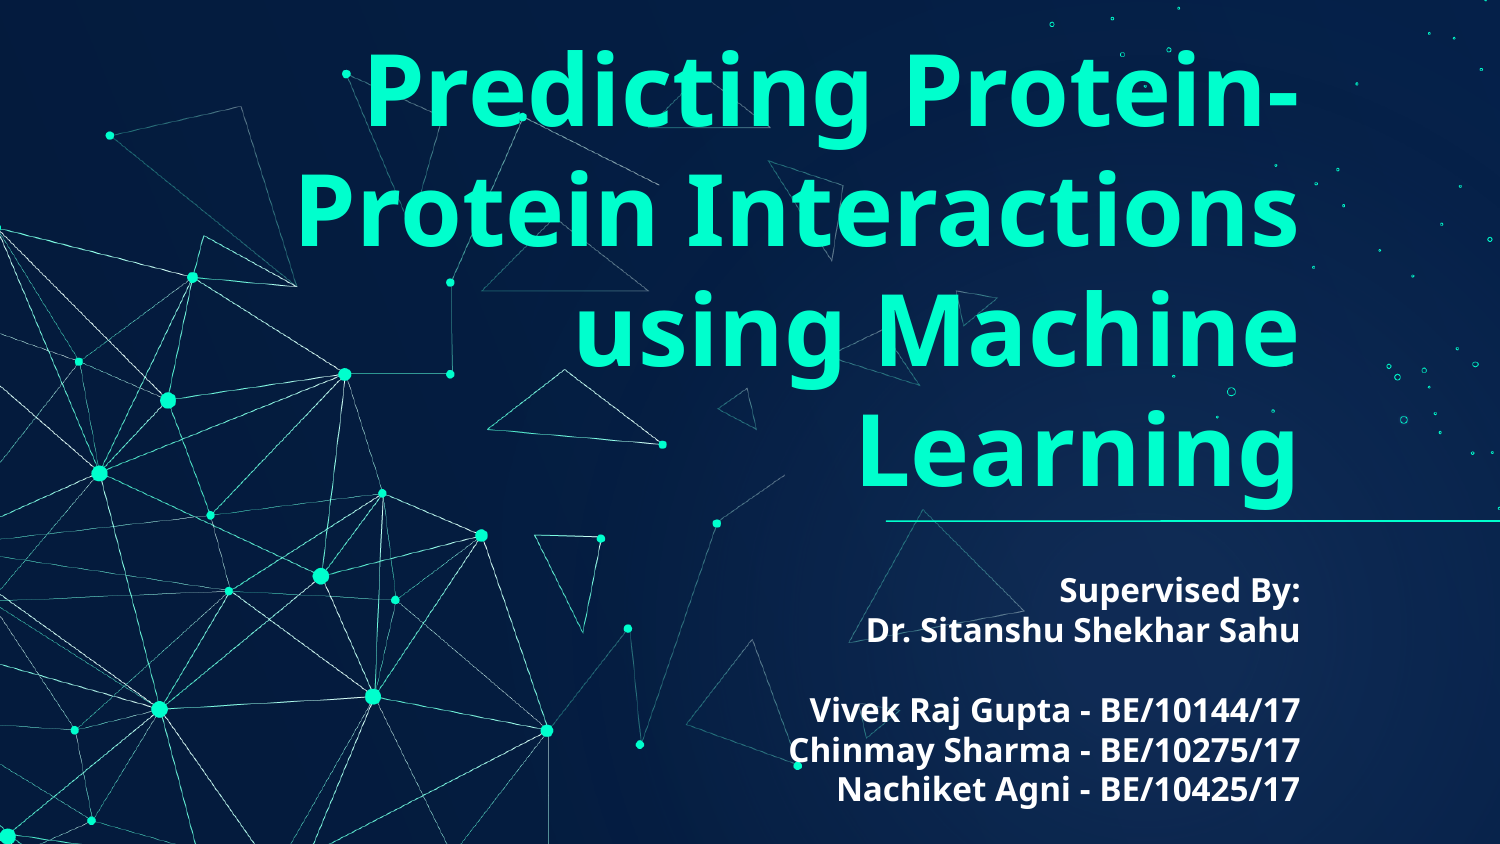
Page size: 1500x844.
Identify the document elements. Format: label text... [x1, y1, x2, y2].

picture [0, 0, 1500, 844]
title Predicting Protein-Protein Interactions using Machine Learning [186, 228, 1317, 521]
subtitle Supervised By: Dr. Sitanshu Shekhar Sahu Vivek Raj Gupta - BE/10144/17 Chinmay Sharma - BE/10275/17 Nachiket Agni - BE/10425/17 [602, 521, 1316, 824]
